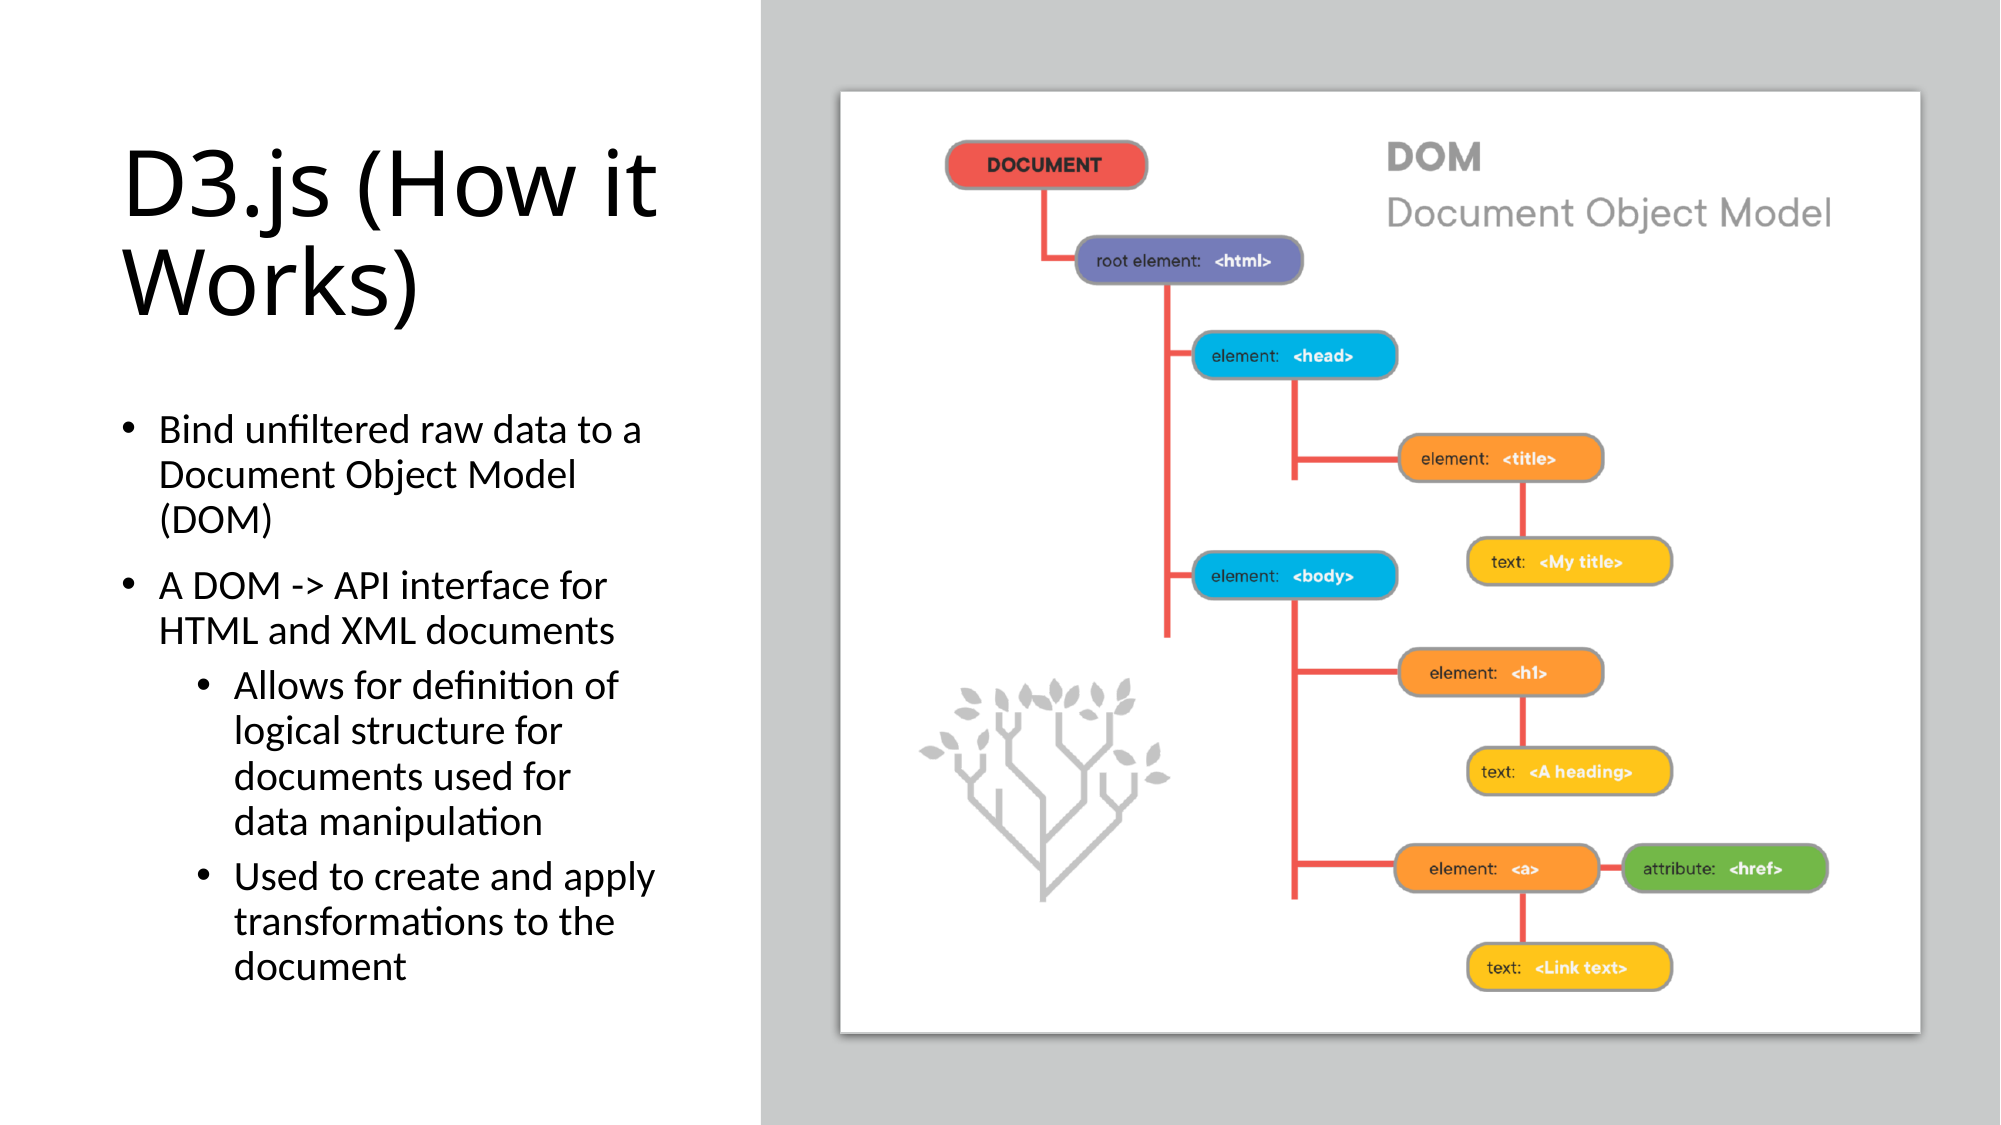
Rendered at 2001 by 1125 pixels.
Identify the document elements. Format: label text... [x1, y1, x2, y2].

text_box [839, 90, 1922, 1034]
list Bind unfiltered raw data to a Document Object Model (DOM) A DOM -> API interface for HTML and XML documents Allows for definition of logical structure for documents used for data manipulation Used to create and apply transformations to the document [106, 399, 682, 1021]
text_box [760, 0, 2000, 1125]
title D3.js (How it Works) [106, 103, 682, 370]
picture [918, 132, 1843, 992]
